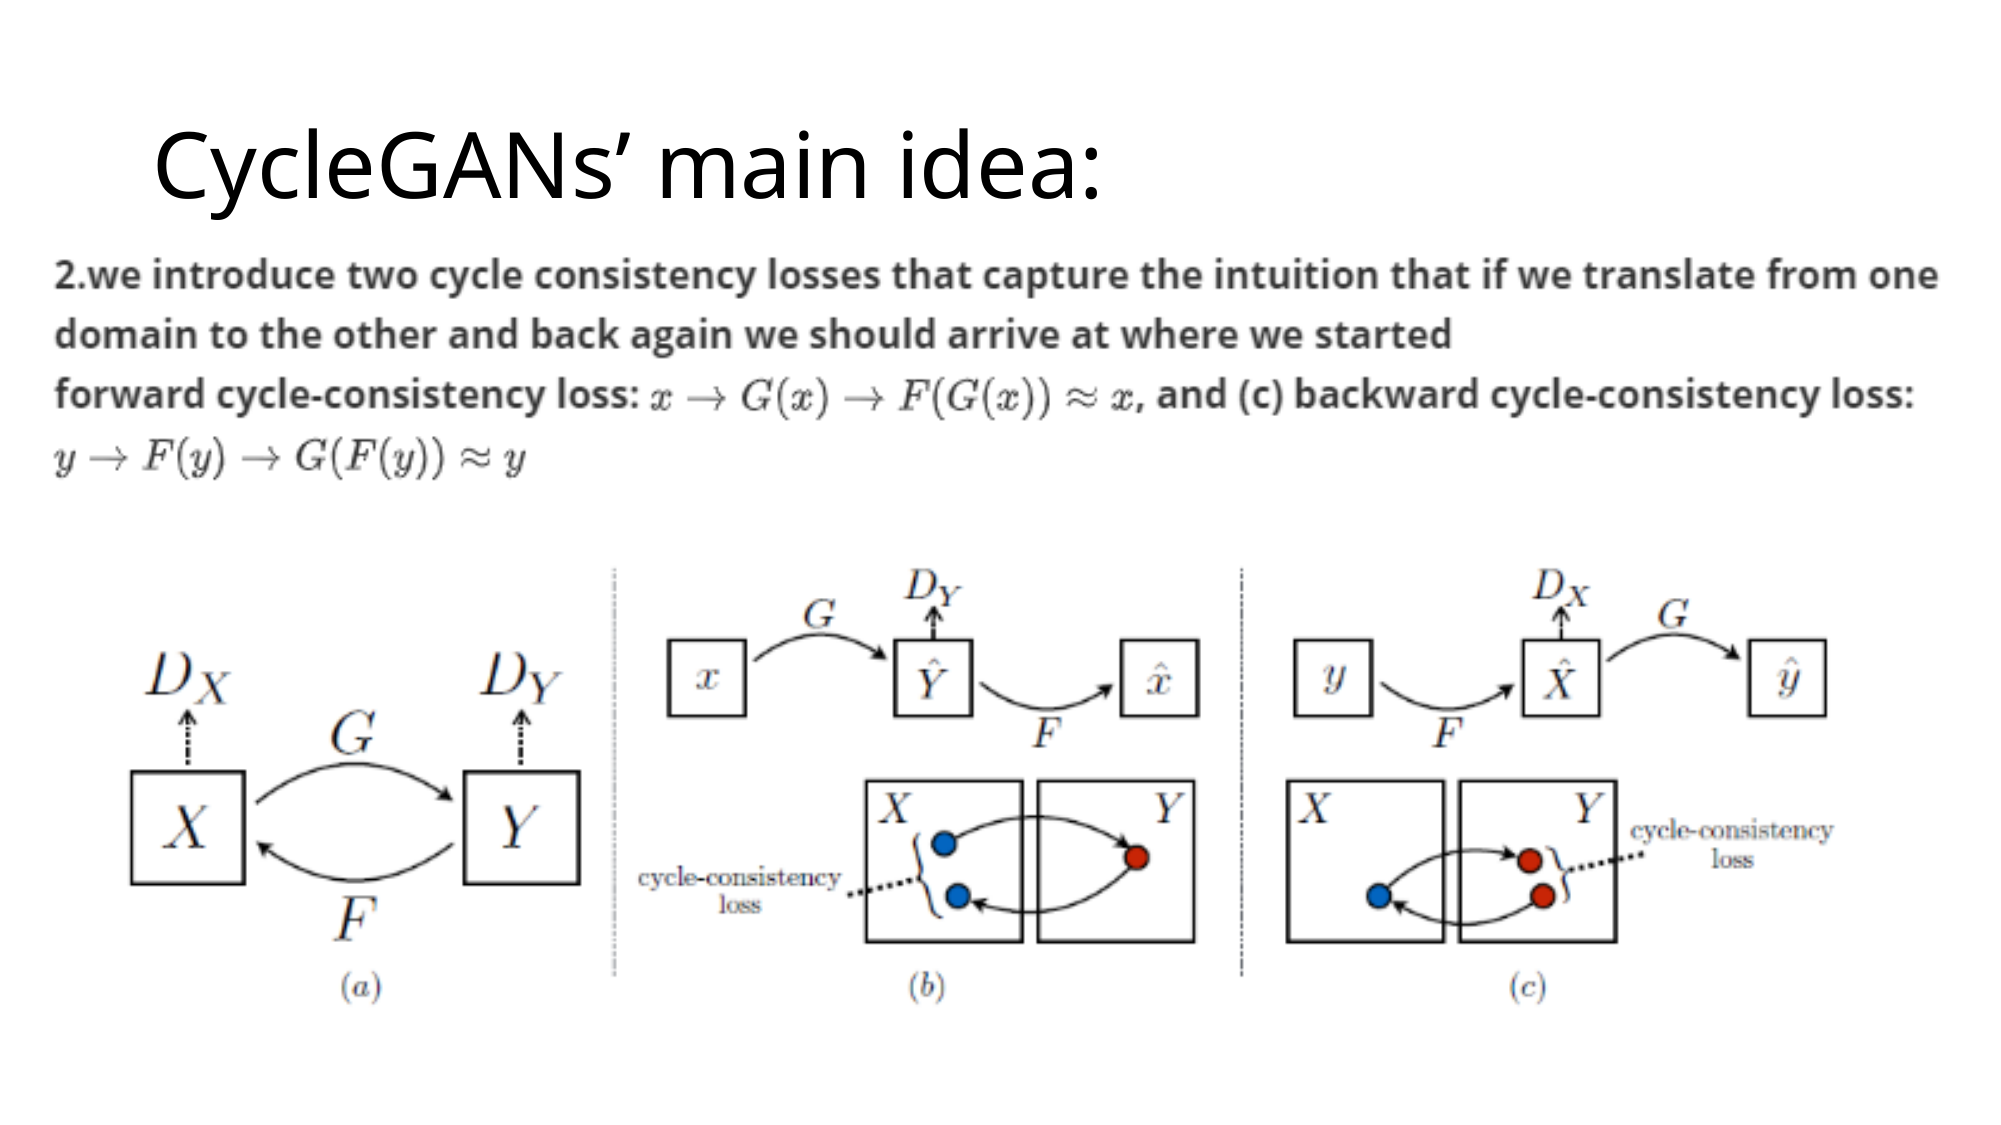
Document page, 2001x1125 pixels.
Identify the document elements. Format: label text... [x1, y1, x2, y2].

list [38, 244, 1962, 490]
title CycleGANs’ main idea: [137, 59, 1863, 244]
picture [38, 524, 1946, 1030]
